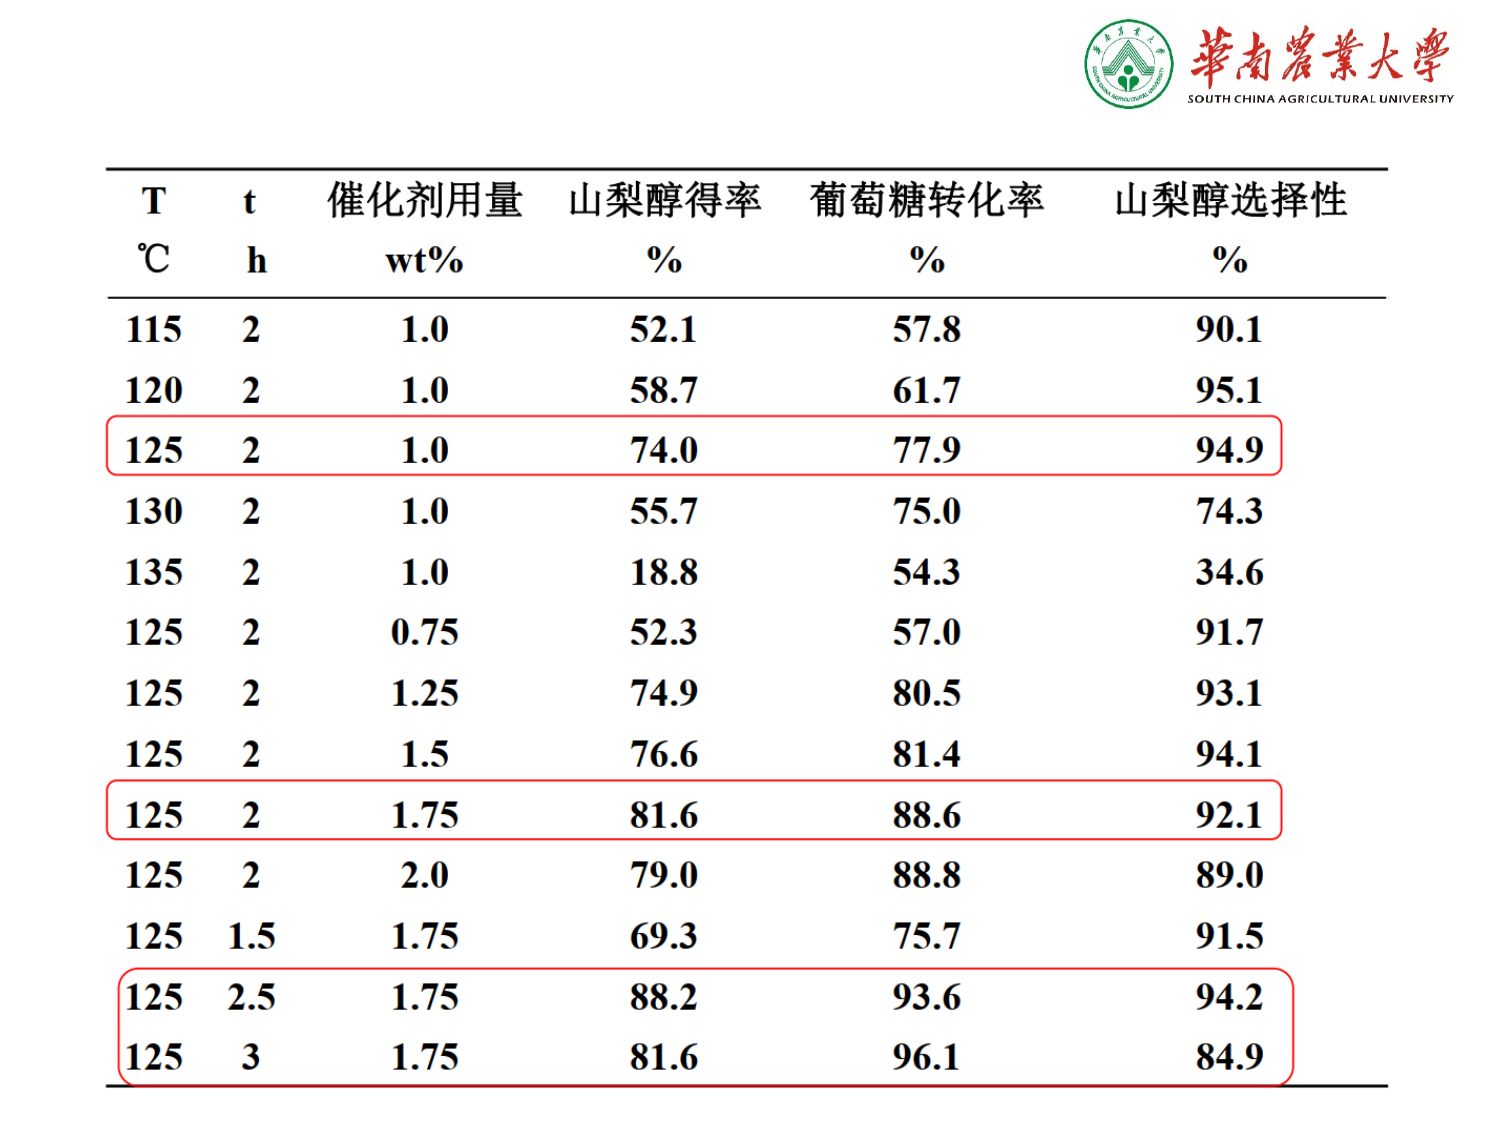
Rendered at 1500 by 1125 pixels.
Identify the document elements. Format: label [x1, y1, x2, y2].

picture [71, 160, 1410, 1097]
picture [1024, 0, 1500, 127]
